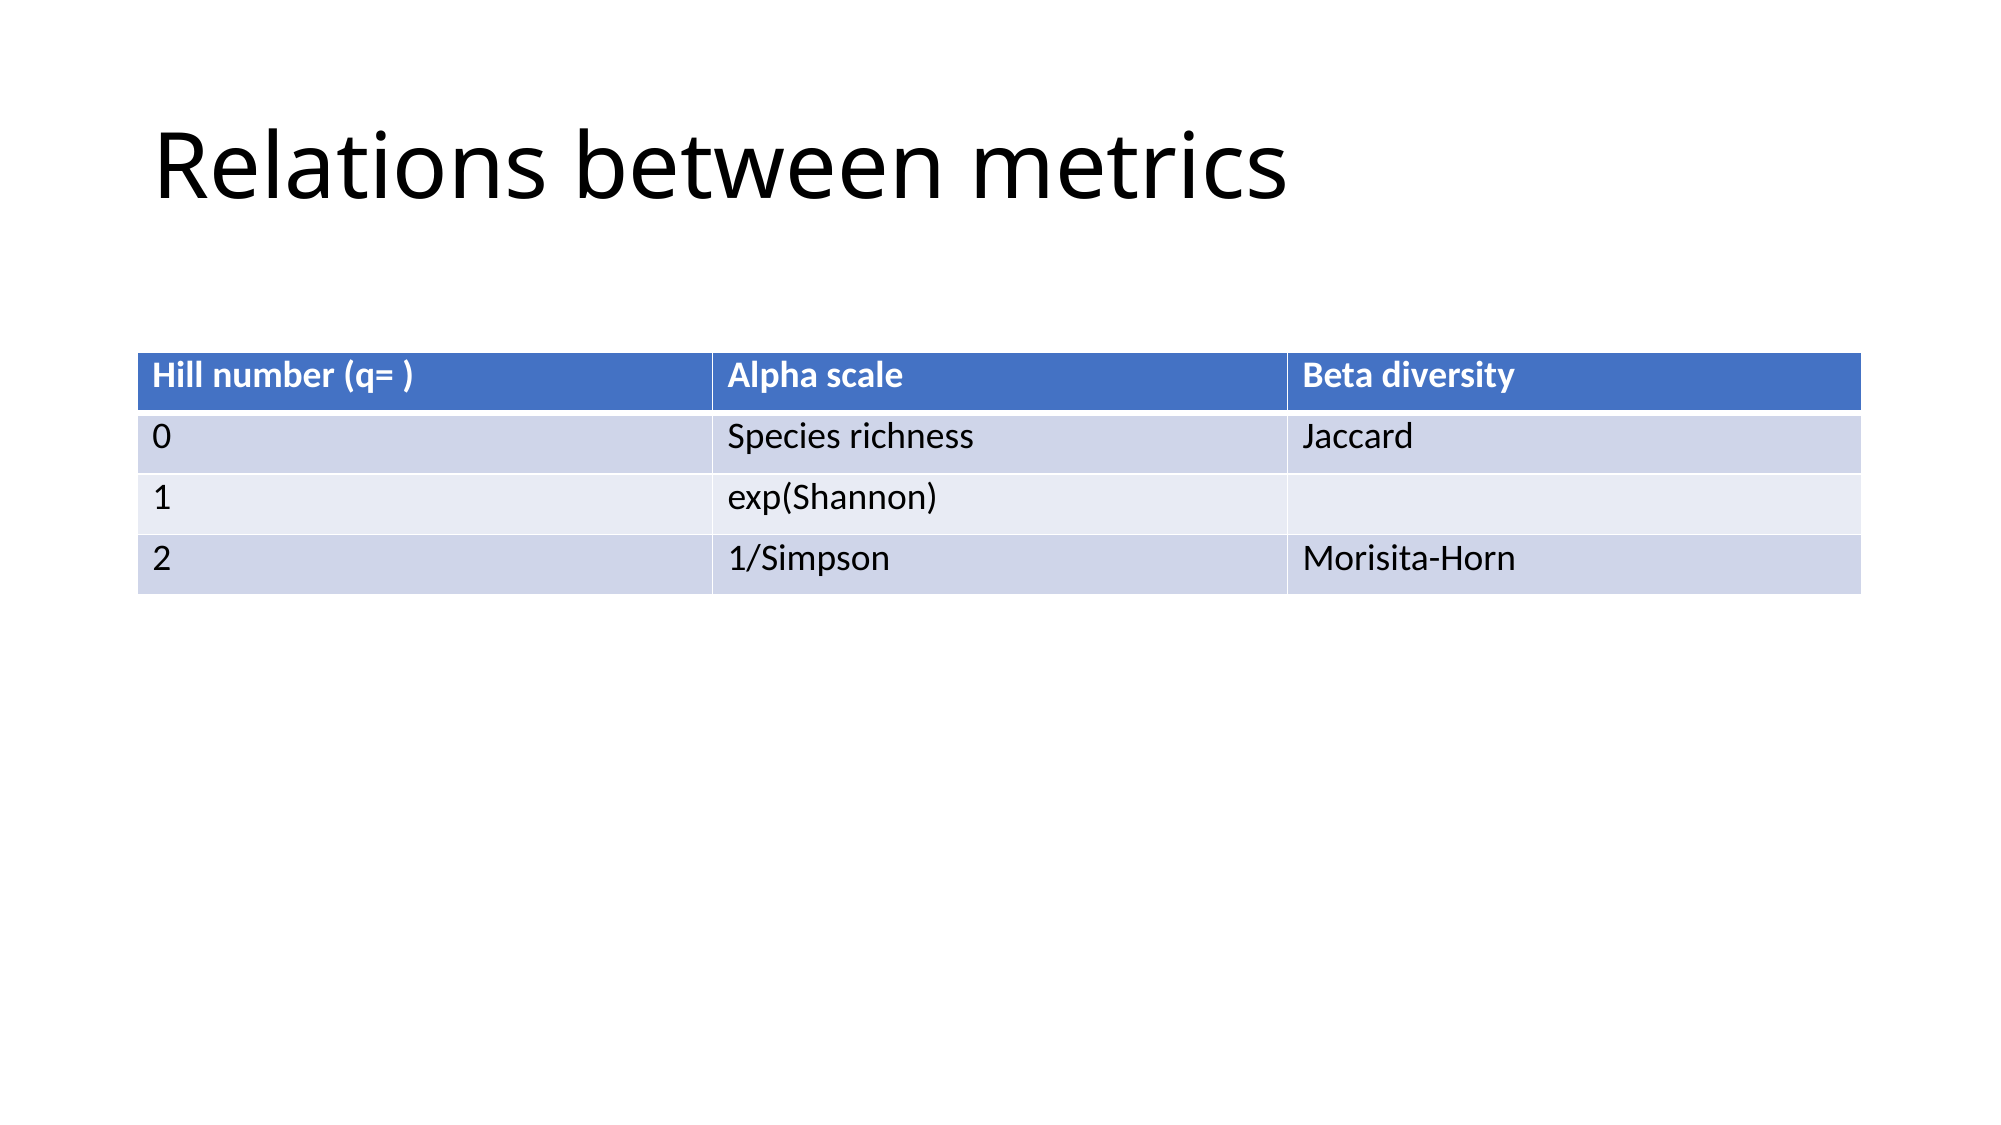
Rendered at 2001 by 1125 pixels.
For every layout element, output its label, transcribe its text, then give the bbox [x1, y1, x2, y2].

table_cell Species richness [713, 416, 1287, 473]
table_cell 2 [138, 535, 712, 594]
table_cell Morisita-Horn [1288, 535, 1861, 594]
table_header Hill number (q= ) [138, 353, 712, 410]
table_header Beta diversity [1288, 353, 1861, 410]
table_cell 1/Simpson [713, 535, 1287, 594]
table_cell Jaccard [1288, 416, 1861, 473]
table_cell 0 [138, 416, 712, 473]
title Relations between metrics [137, 59, 1863, 278]
table_cell 1 [138, 475, 712, 534]
table_header Alpha scale [713, 353, 1287, 410]
table_cell exp(Shannon) [713, 475, 1287, 534]
table_cell [1288, 475, 1861, 534]
